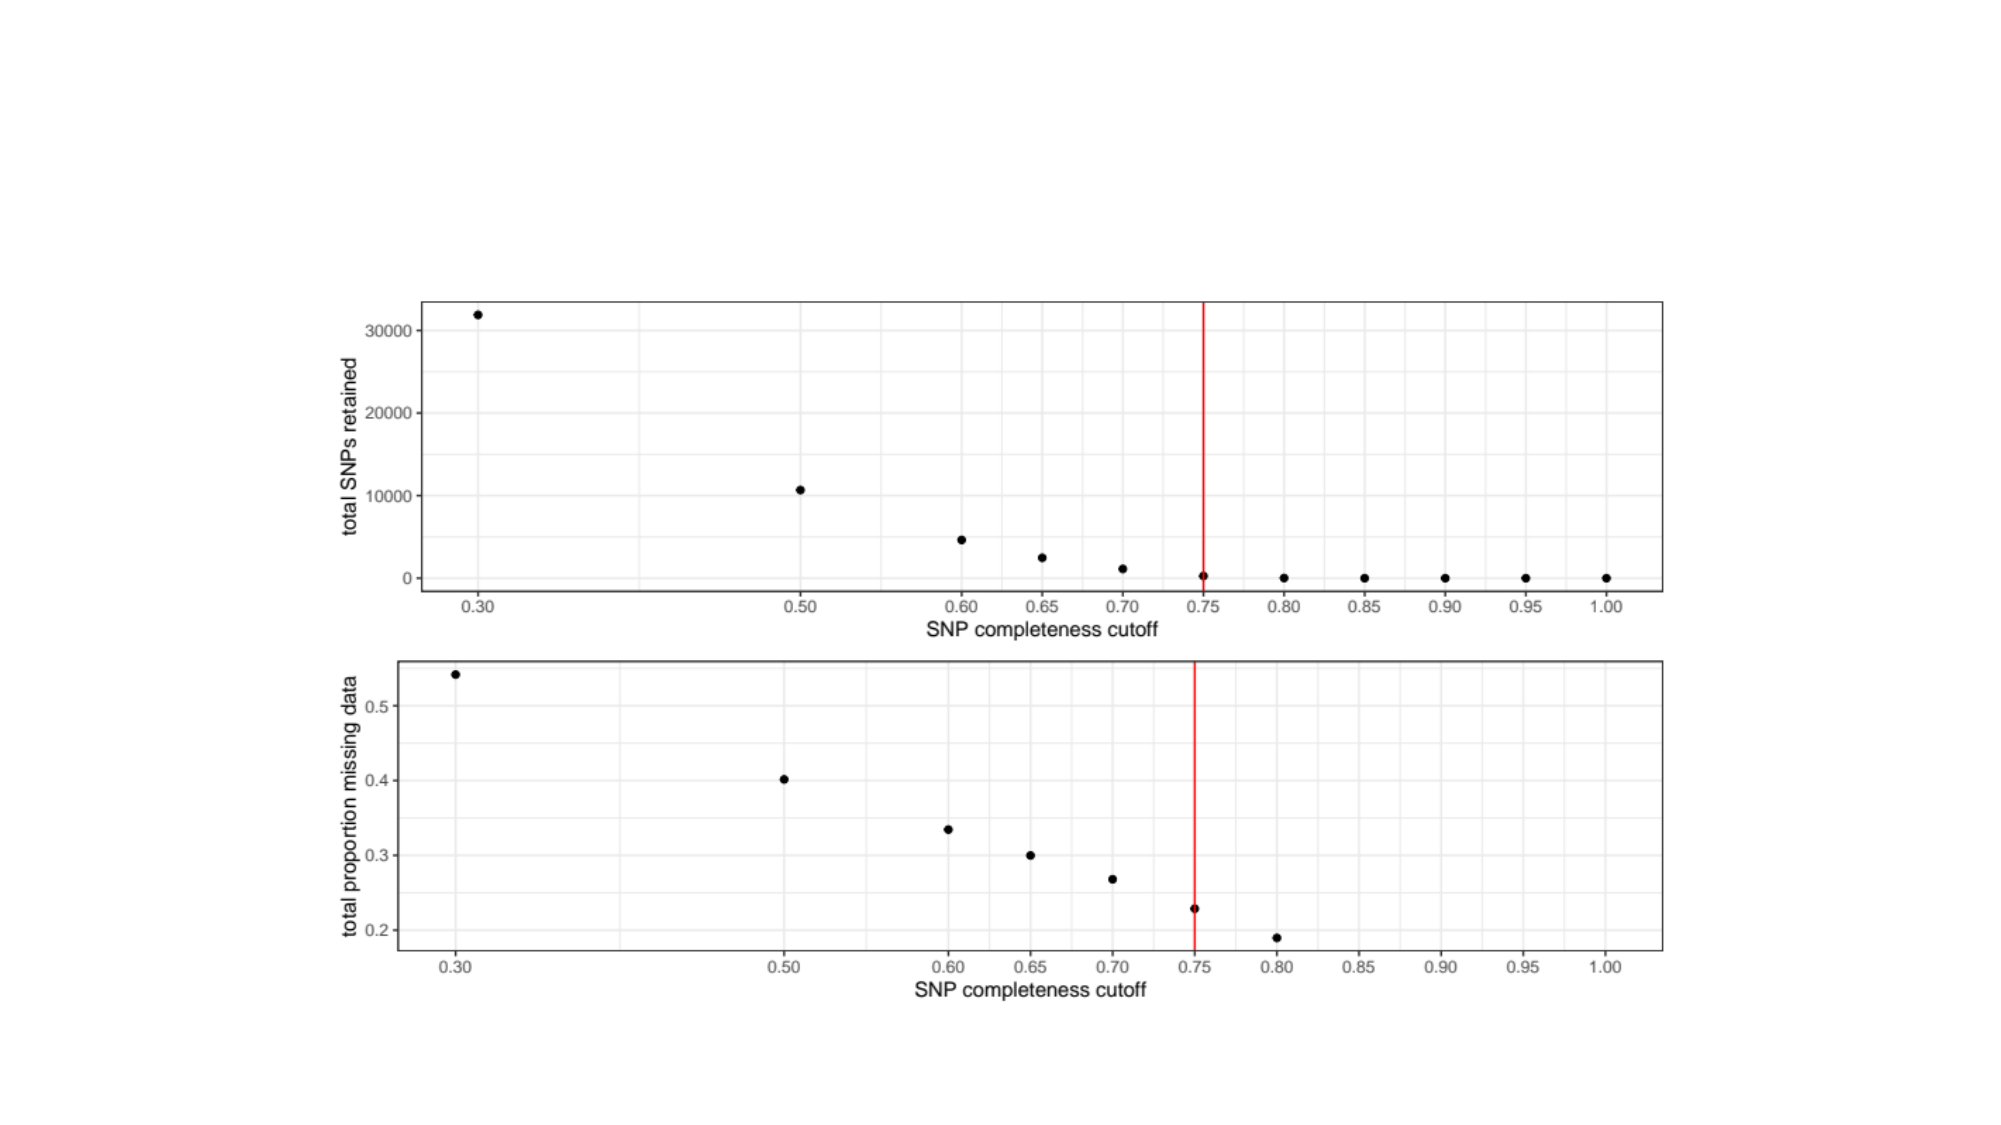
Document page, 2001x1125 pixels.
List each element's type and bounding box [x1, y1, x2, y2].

list [331, 293, 1669, 1008]
